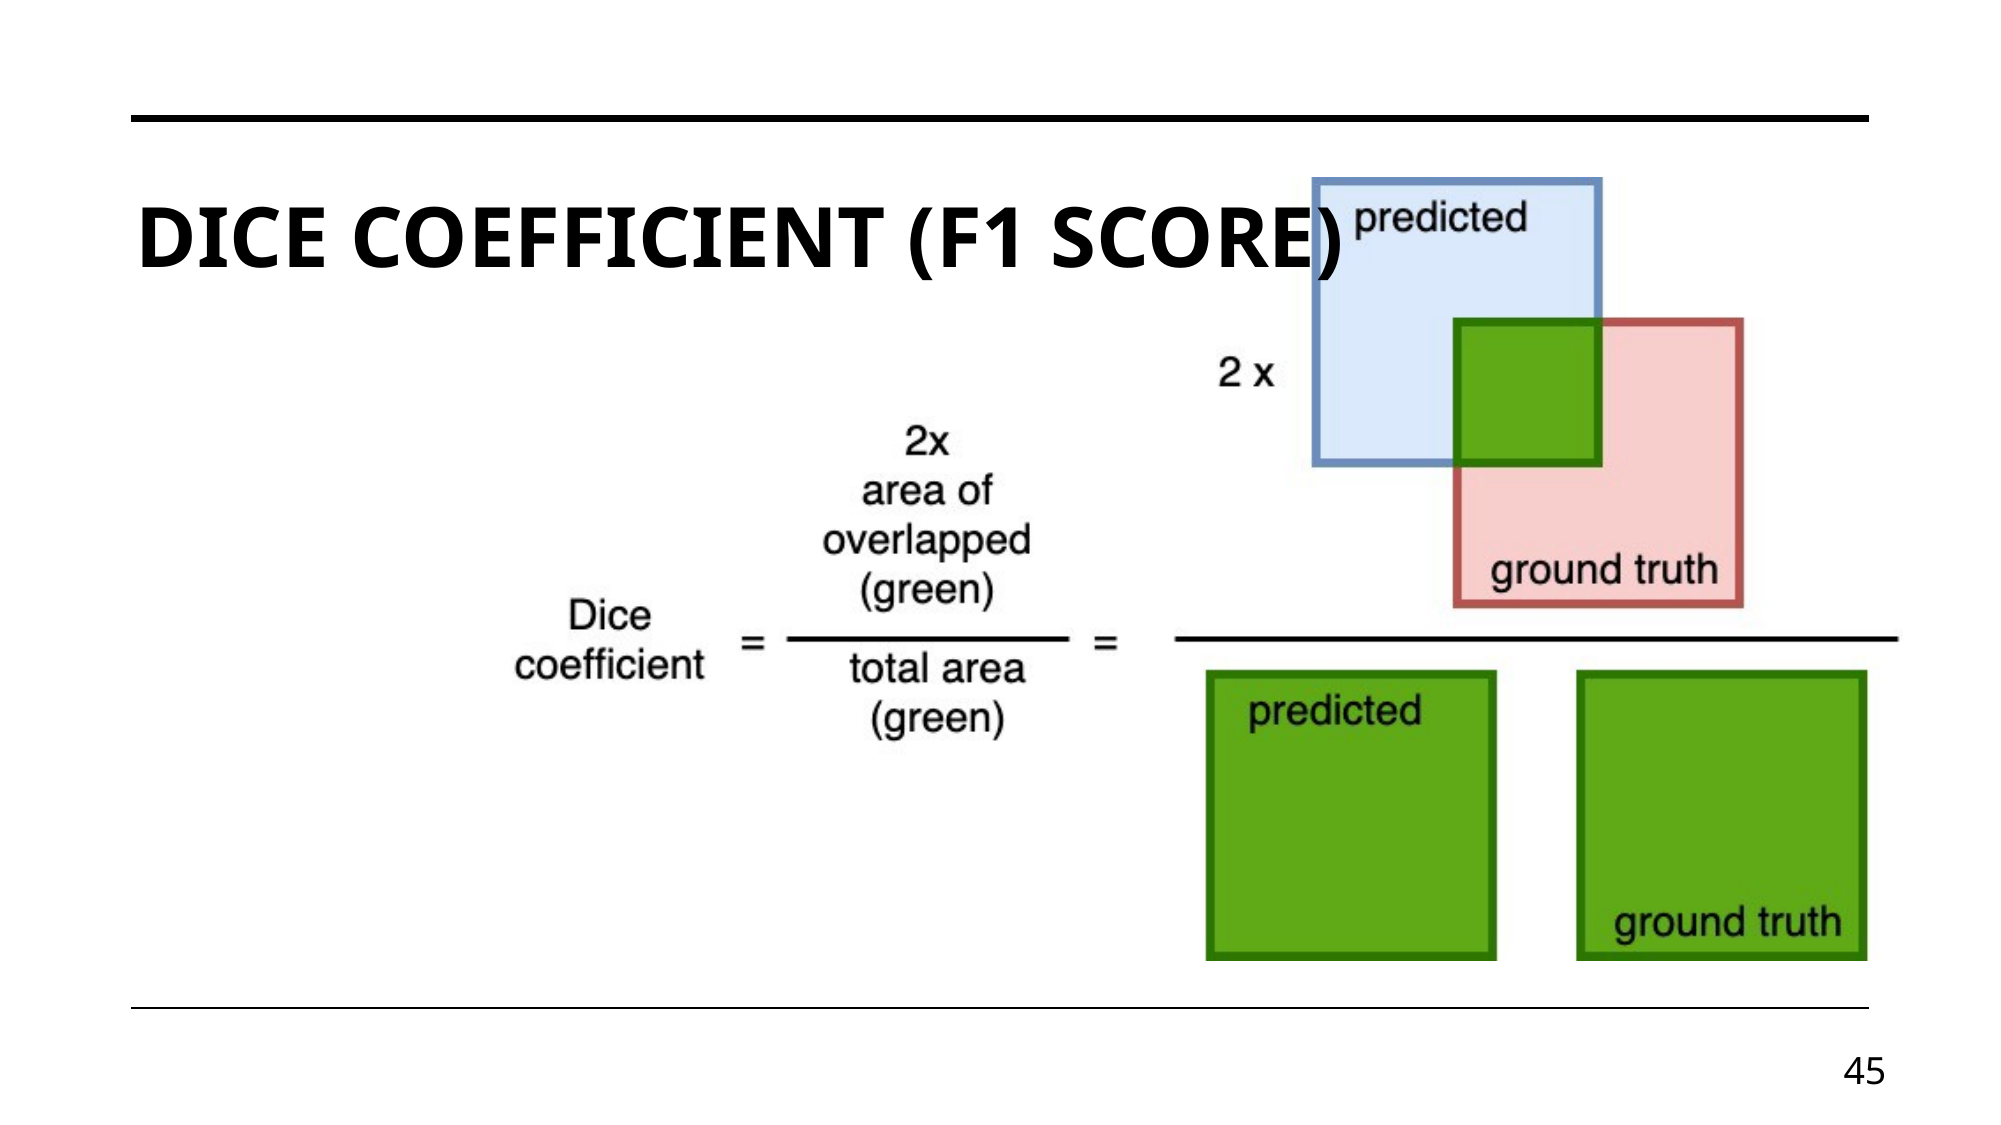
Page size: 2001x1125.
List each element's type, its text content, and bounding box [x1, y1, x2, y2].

picture [469, 177, 1903, 961]
text_box DICE COEFFICIENT (F1 SCORE) [120, 177, 469, 412]
slide_number 45 [1791, 1042, 1902, 1103]
